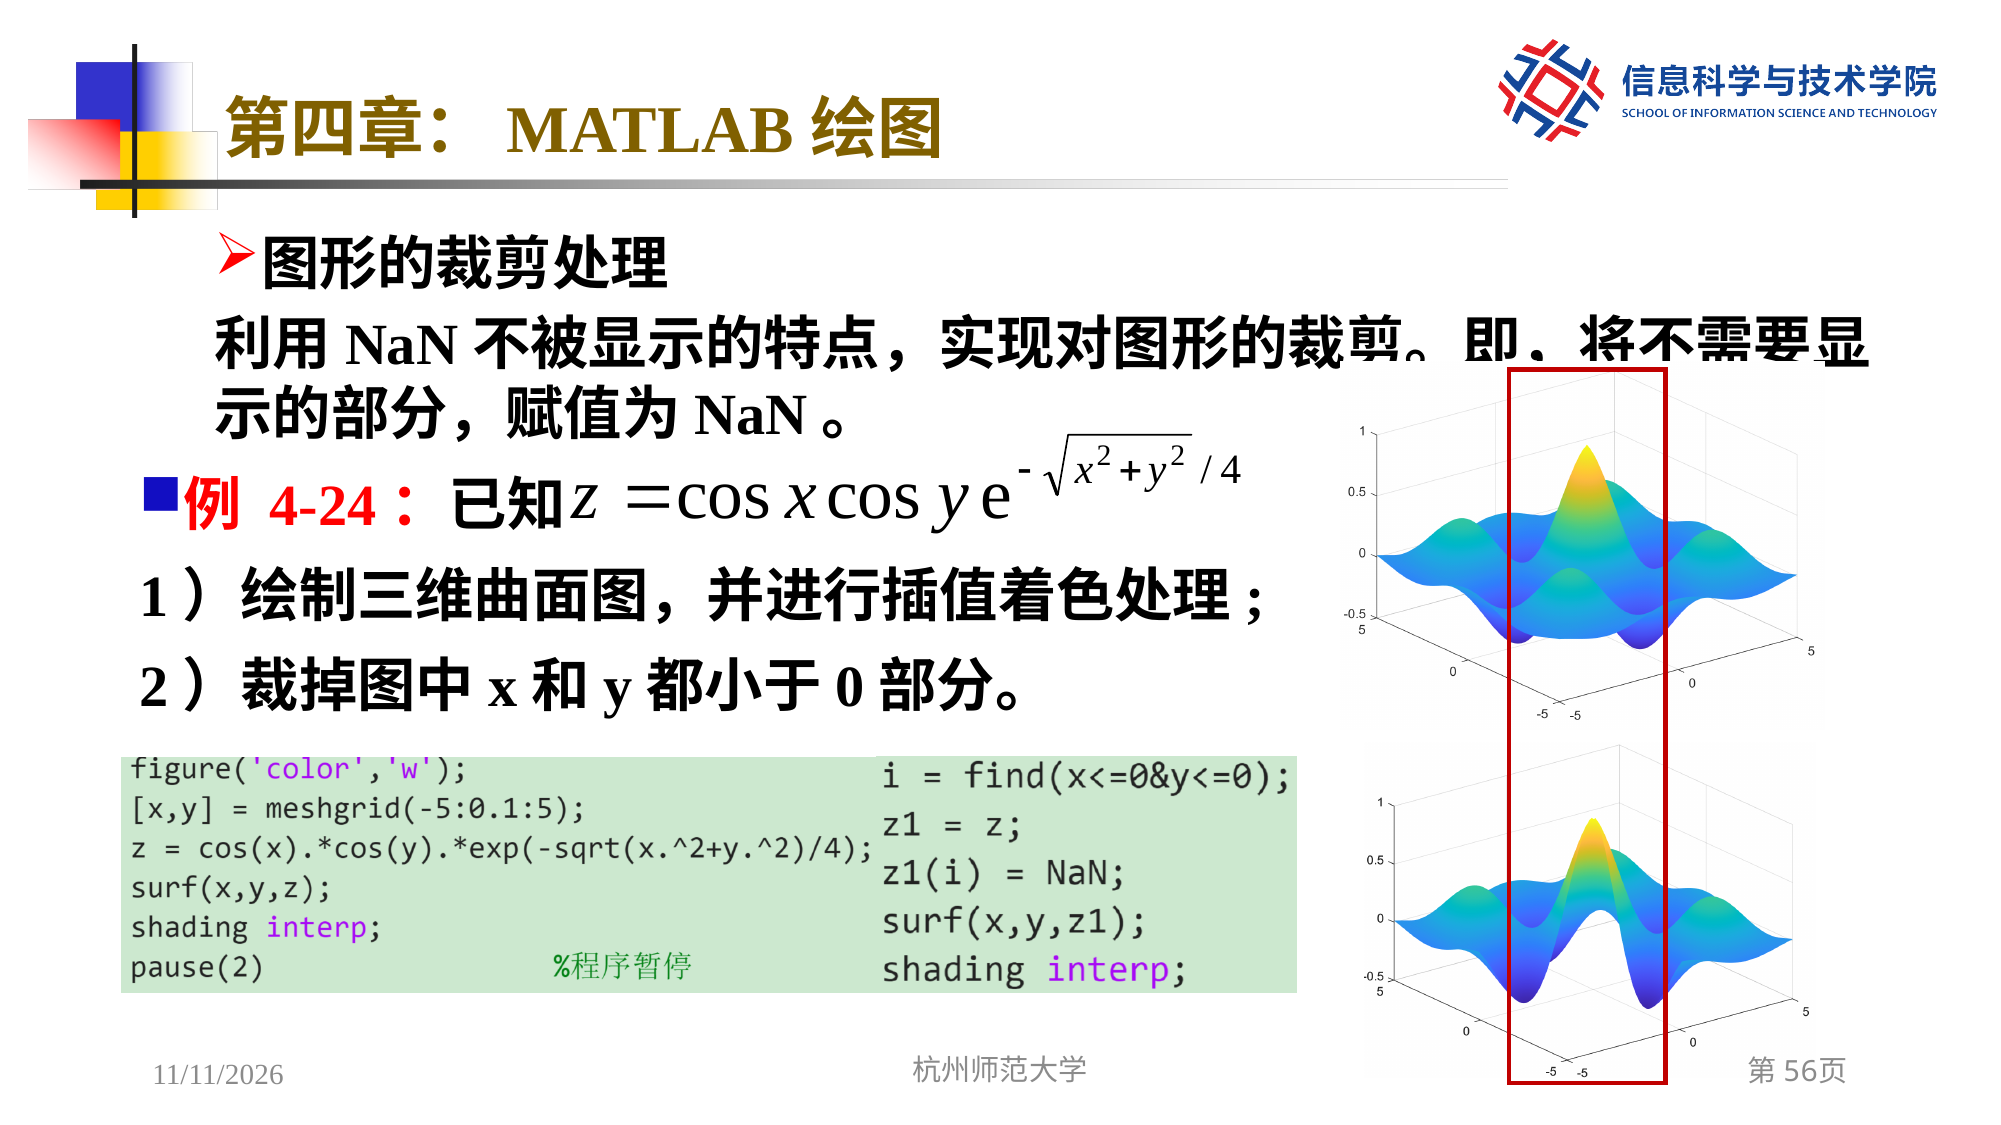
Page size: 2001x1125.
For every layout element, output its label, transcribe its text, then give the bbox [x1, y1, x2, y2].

picture [28, 39, 1937, 218]
picture [1364, 742, 1816, 1078]
picture [121, 756, 1297, 993]
picture [1340, 361, 1825, 730]
slide_number 第56页 [1412, 1042, 1863, 1103]
list 图形的裁剪处理 利用NaN不被显示的特点，实现对图形的裁剪。即，将不需要显示的部分，赋值为NaN。 例 4-24：已知 1）绘制三维曲面图，并进行插值着色处理; 2）裁掉图中x和y都小于0部分。 [87, 218, 1908, 1021]
text_box [1508, 1078, 1666, 1084]
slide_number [137, 1042, 588, 1103]
footer 杭州师范大学 [662, 1042, 1338, 1103]
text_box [556, 417, 1253, 548]
text_box [1508, 730, 1666, 742]
title 第四章：MATLAB绘图 [208, 87, 1490, 176]
